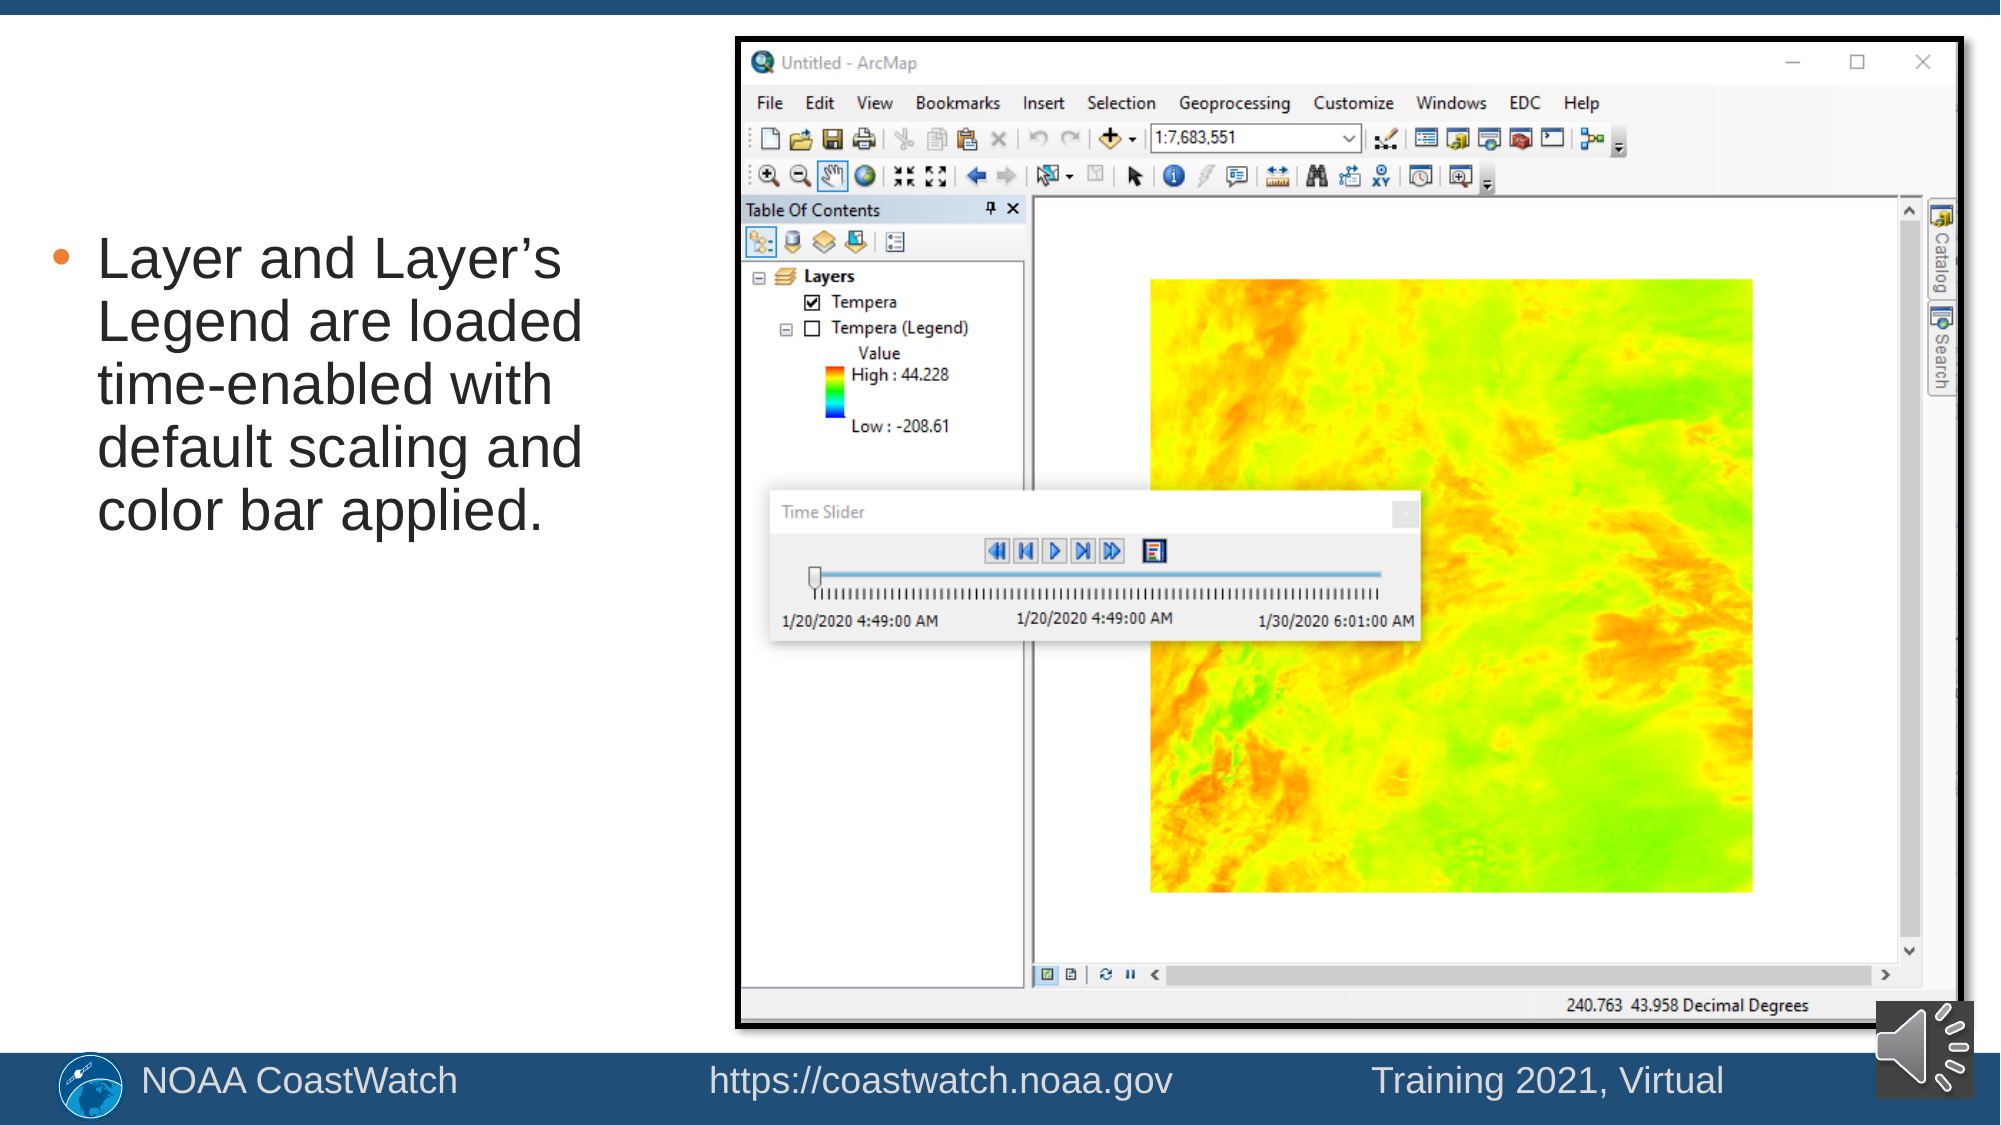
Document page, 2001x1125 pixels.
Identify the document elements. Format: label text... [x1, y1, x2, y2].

picture [740, 42, 1975, 1100]
text_box Layer and Layer’s Legend are loaded time-enabled with default scaling and color bar applied. [35, 220, 672, 881]
picture [56, 1052, 125, 1121]
